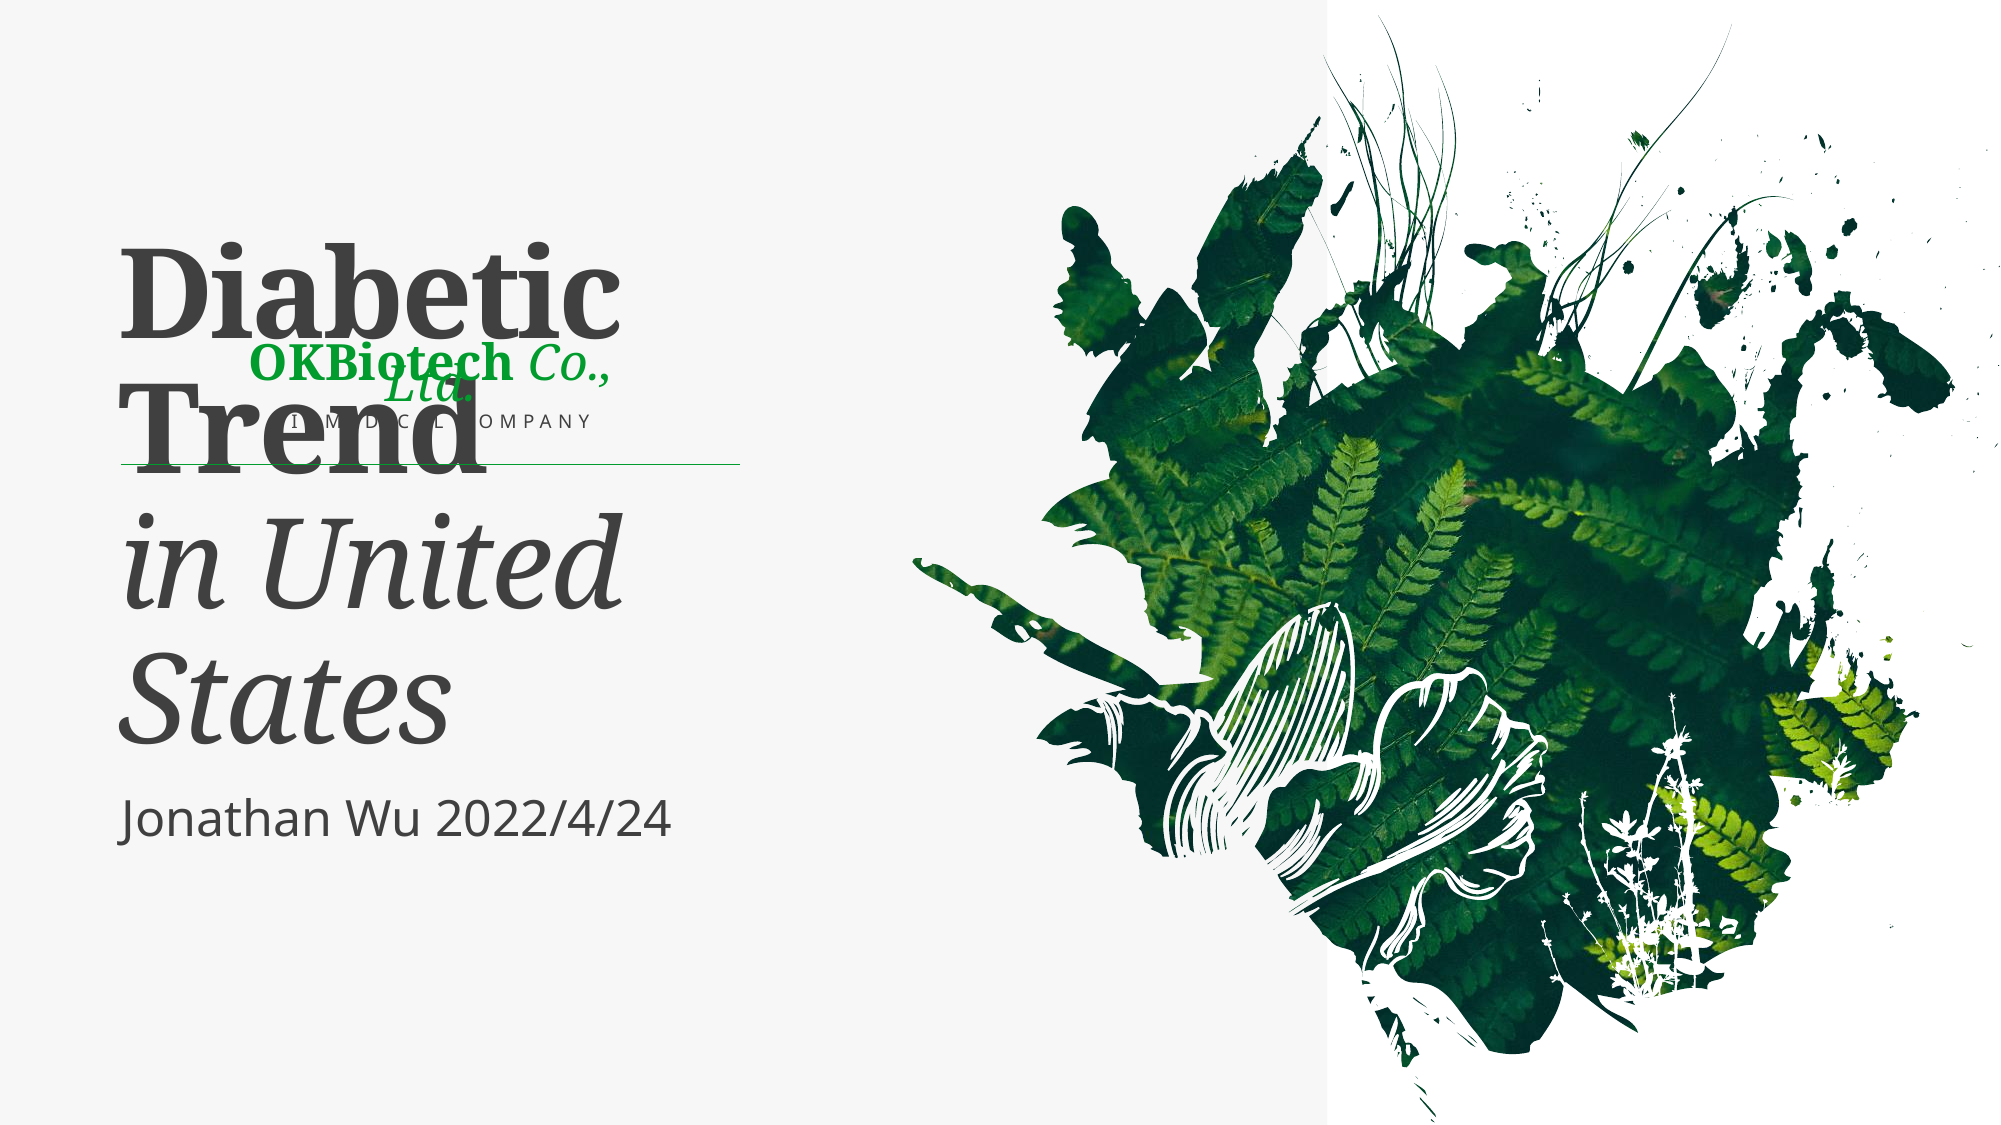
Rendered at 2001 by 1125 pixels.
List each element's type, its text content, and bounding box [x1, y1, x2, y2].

picture [912, 15, 2000, 1123]
title Diabetic Trend in United States [0, 0, 1328, 1125]
subtitle Jonathan Wu 2022/4/24 [121, 793, 912, 957]
text_box OKBiotech Co., Ltd. BIOMEDICAL COMPANY [201, 352, 661, 440]
